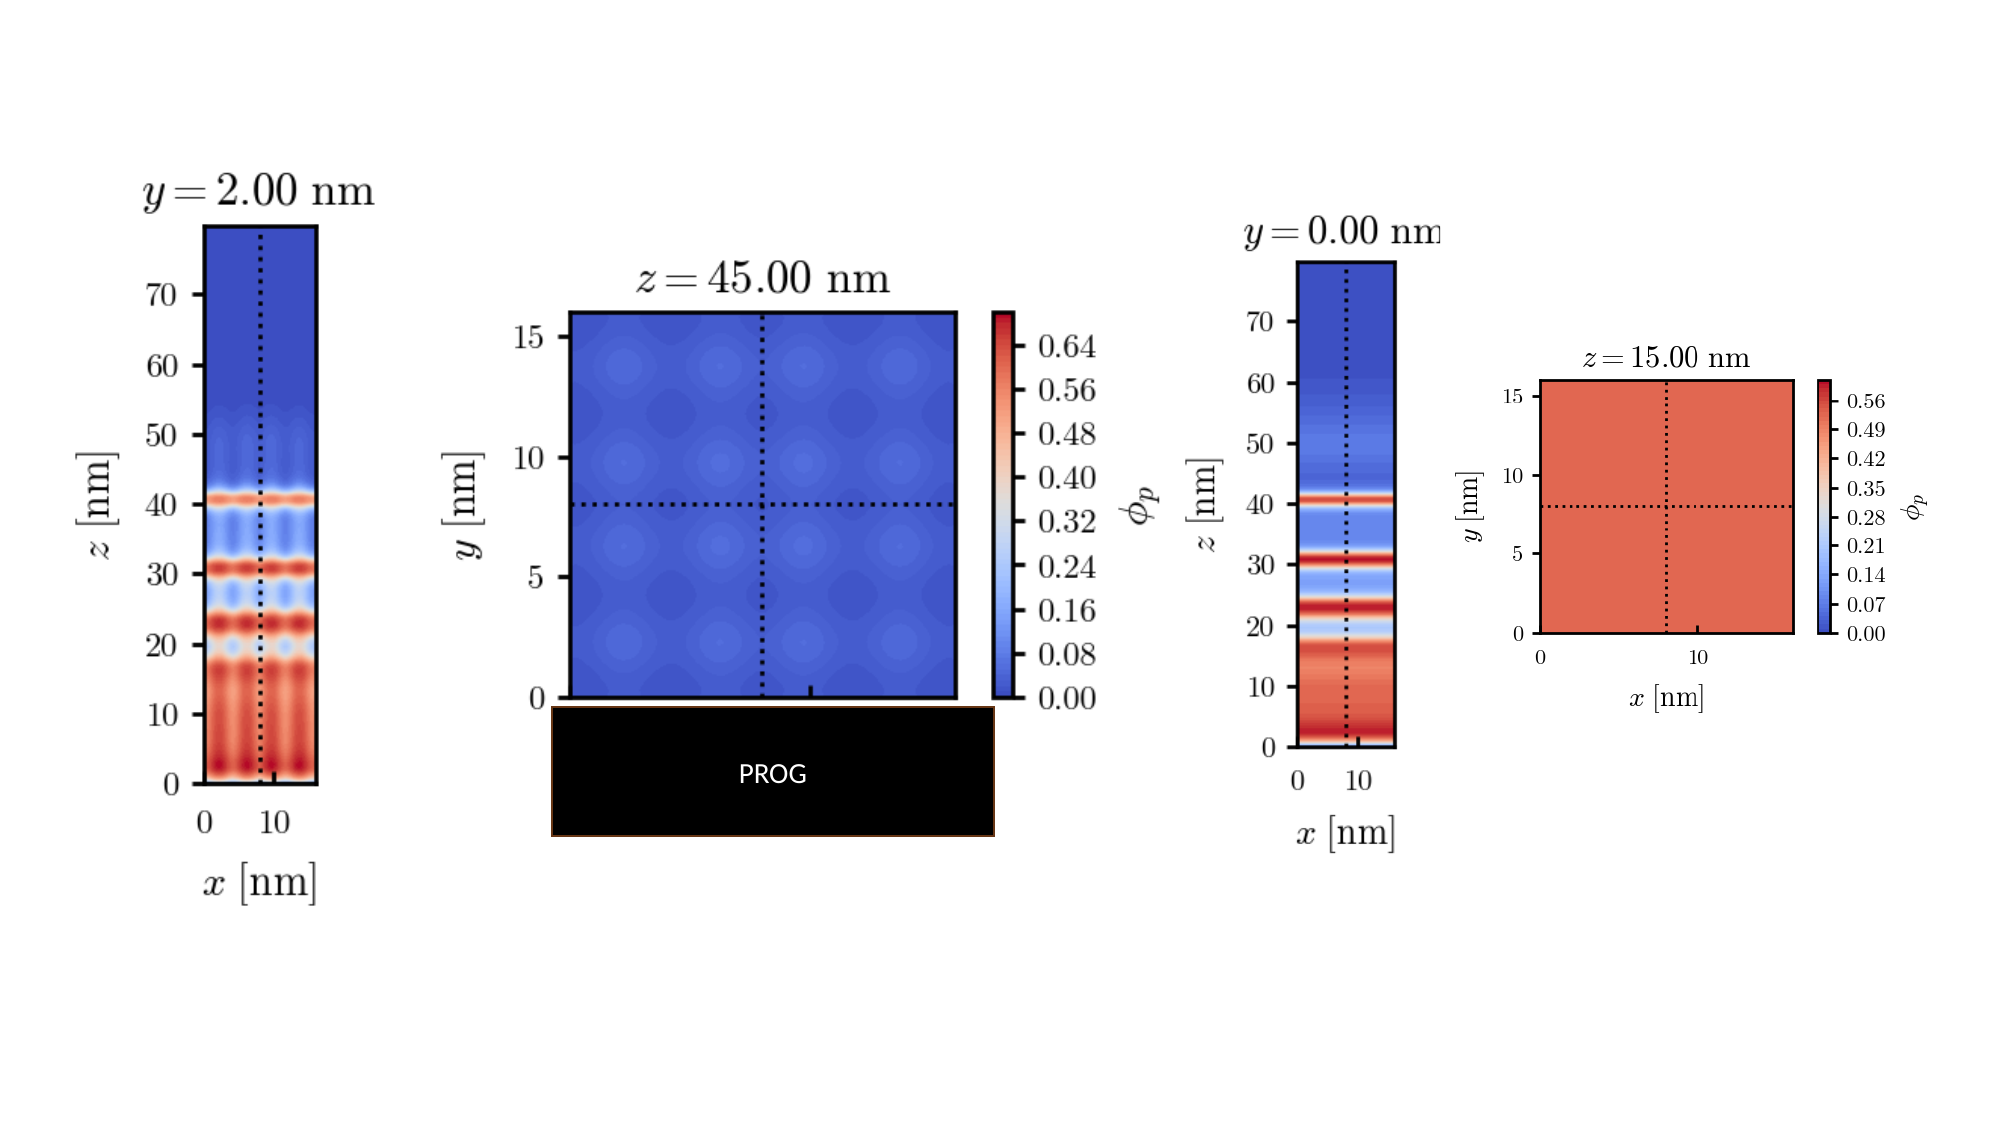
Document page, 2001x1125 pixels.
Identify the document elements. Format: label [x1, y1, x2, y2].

text_box [59, 155, 1182, 925]
text_box [1182, 200, 1941, 870]
